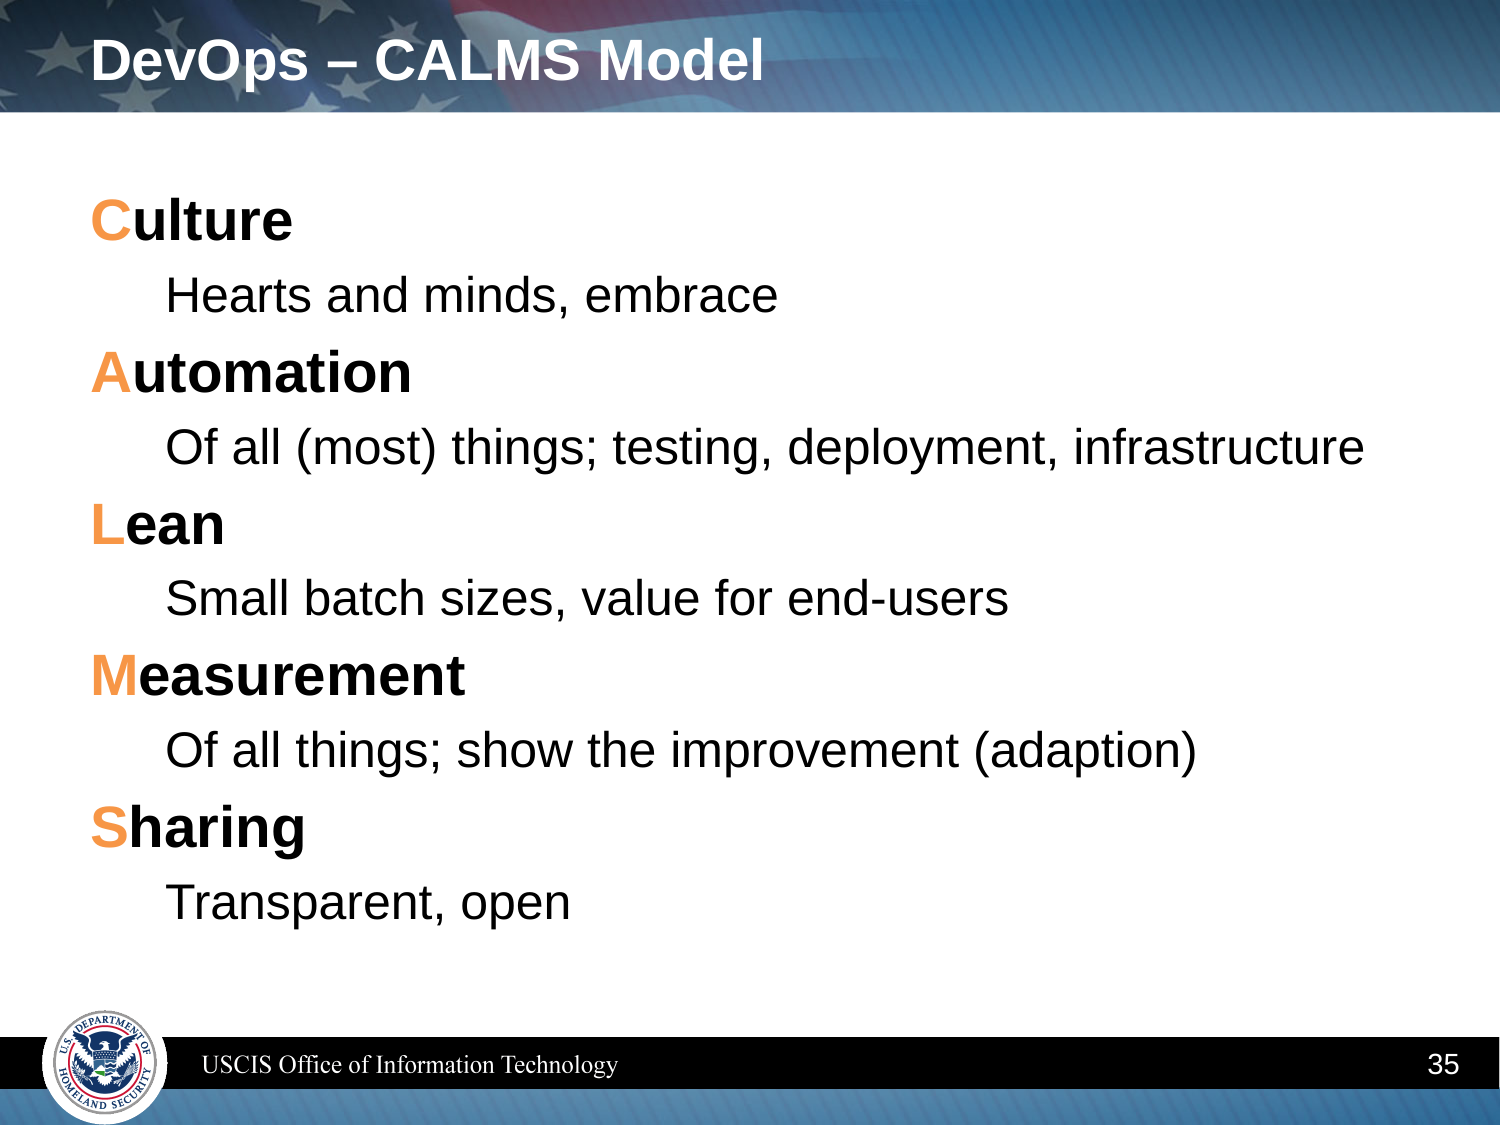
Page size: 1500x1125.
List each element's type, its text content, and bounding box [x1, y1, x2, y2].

slide_number 35 [1227, 1037, 1475, 1090]
title DevOps – CALMS Model [75, 0, 1425, 106]
picture [0, 1000, 1500, 1125]
picture [0, 0, 1500, 112]
list Culture Hearts and minds, embrace Automation Of all (most) things; testing, deployment, infrastructure Lean Small batch sizes, value for end-users Measurement Of all things; show the improvement (adaption) Sharing Transparent, open [75, 174, 1425, 975]
